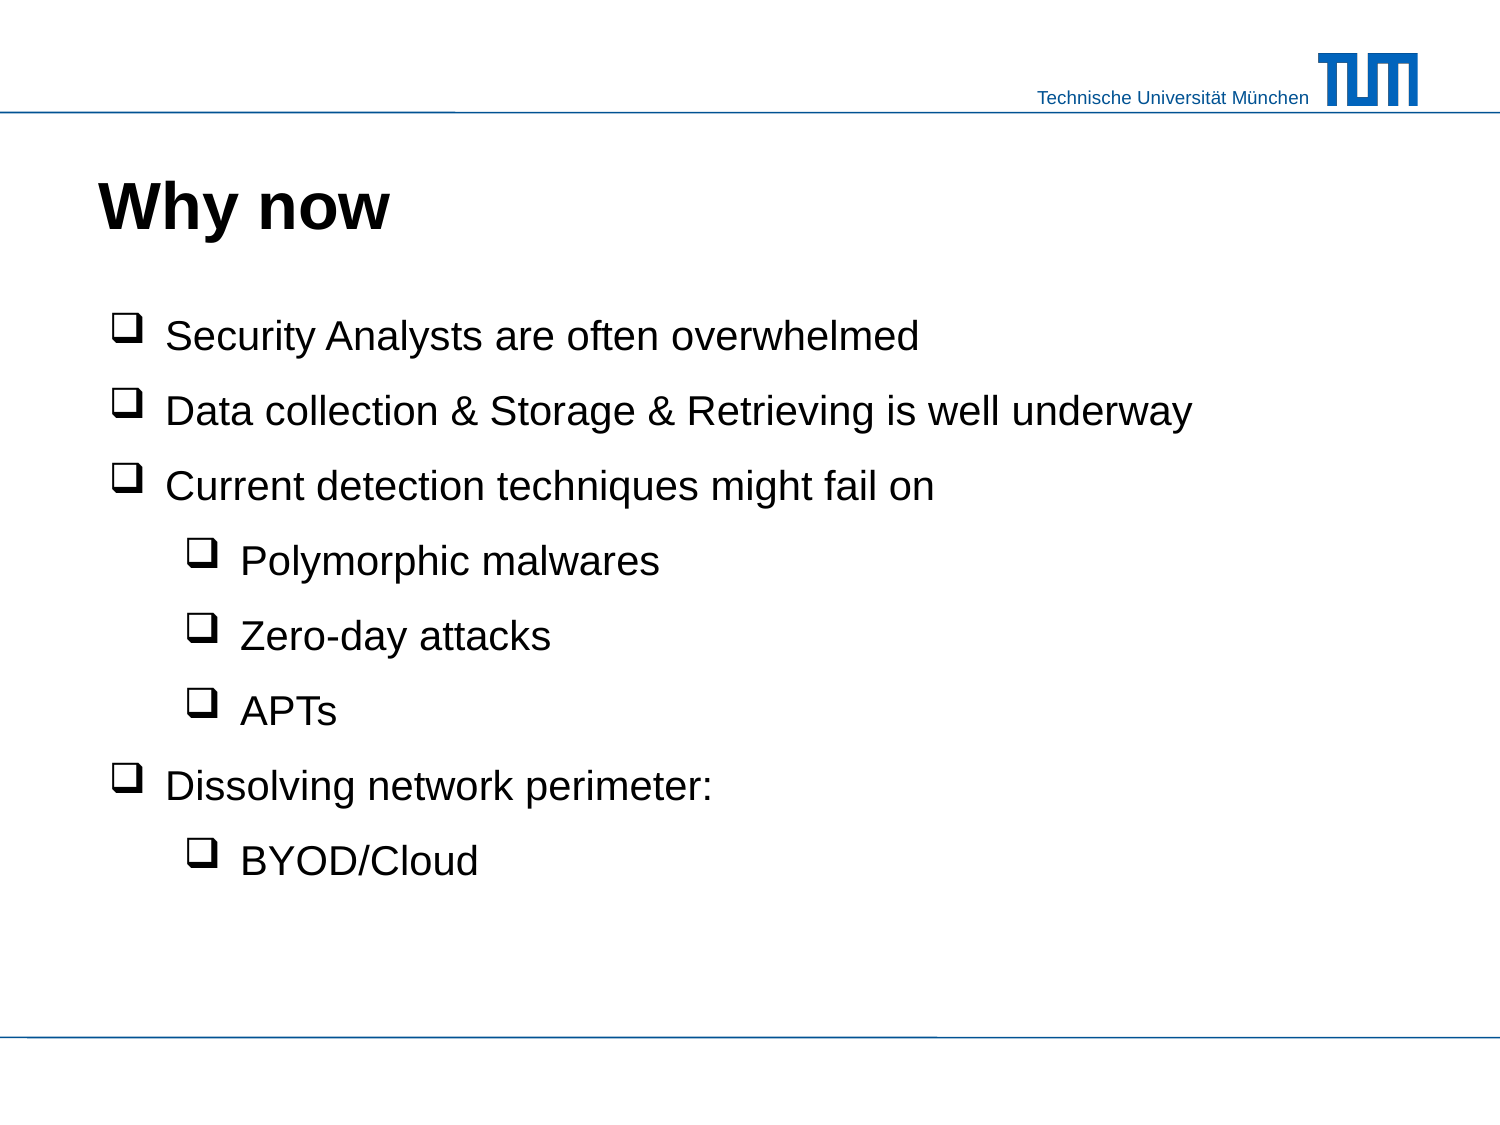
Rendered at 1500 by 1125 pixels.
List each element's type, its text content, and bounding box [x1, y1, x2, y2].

title Why now [83, 149, 1417, 250]
text_box Security Analysts are often overwhelmed Data collection & Storage & Retrieving is well underway Current detection techniques might fail on Polymorphic malwares Zero-day attacks APTs Dissolving network perimeter: BYOD/Cloud [94, 276, 1257, 892]
